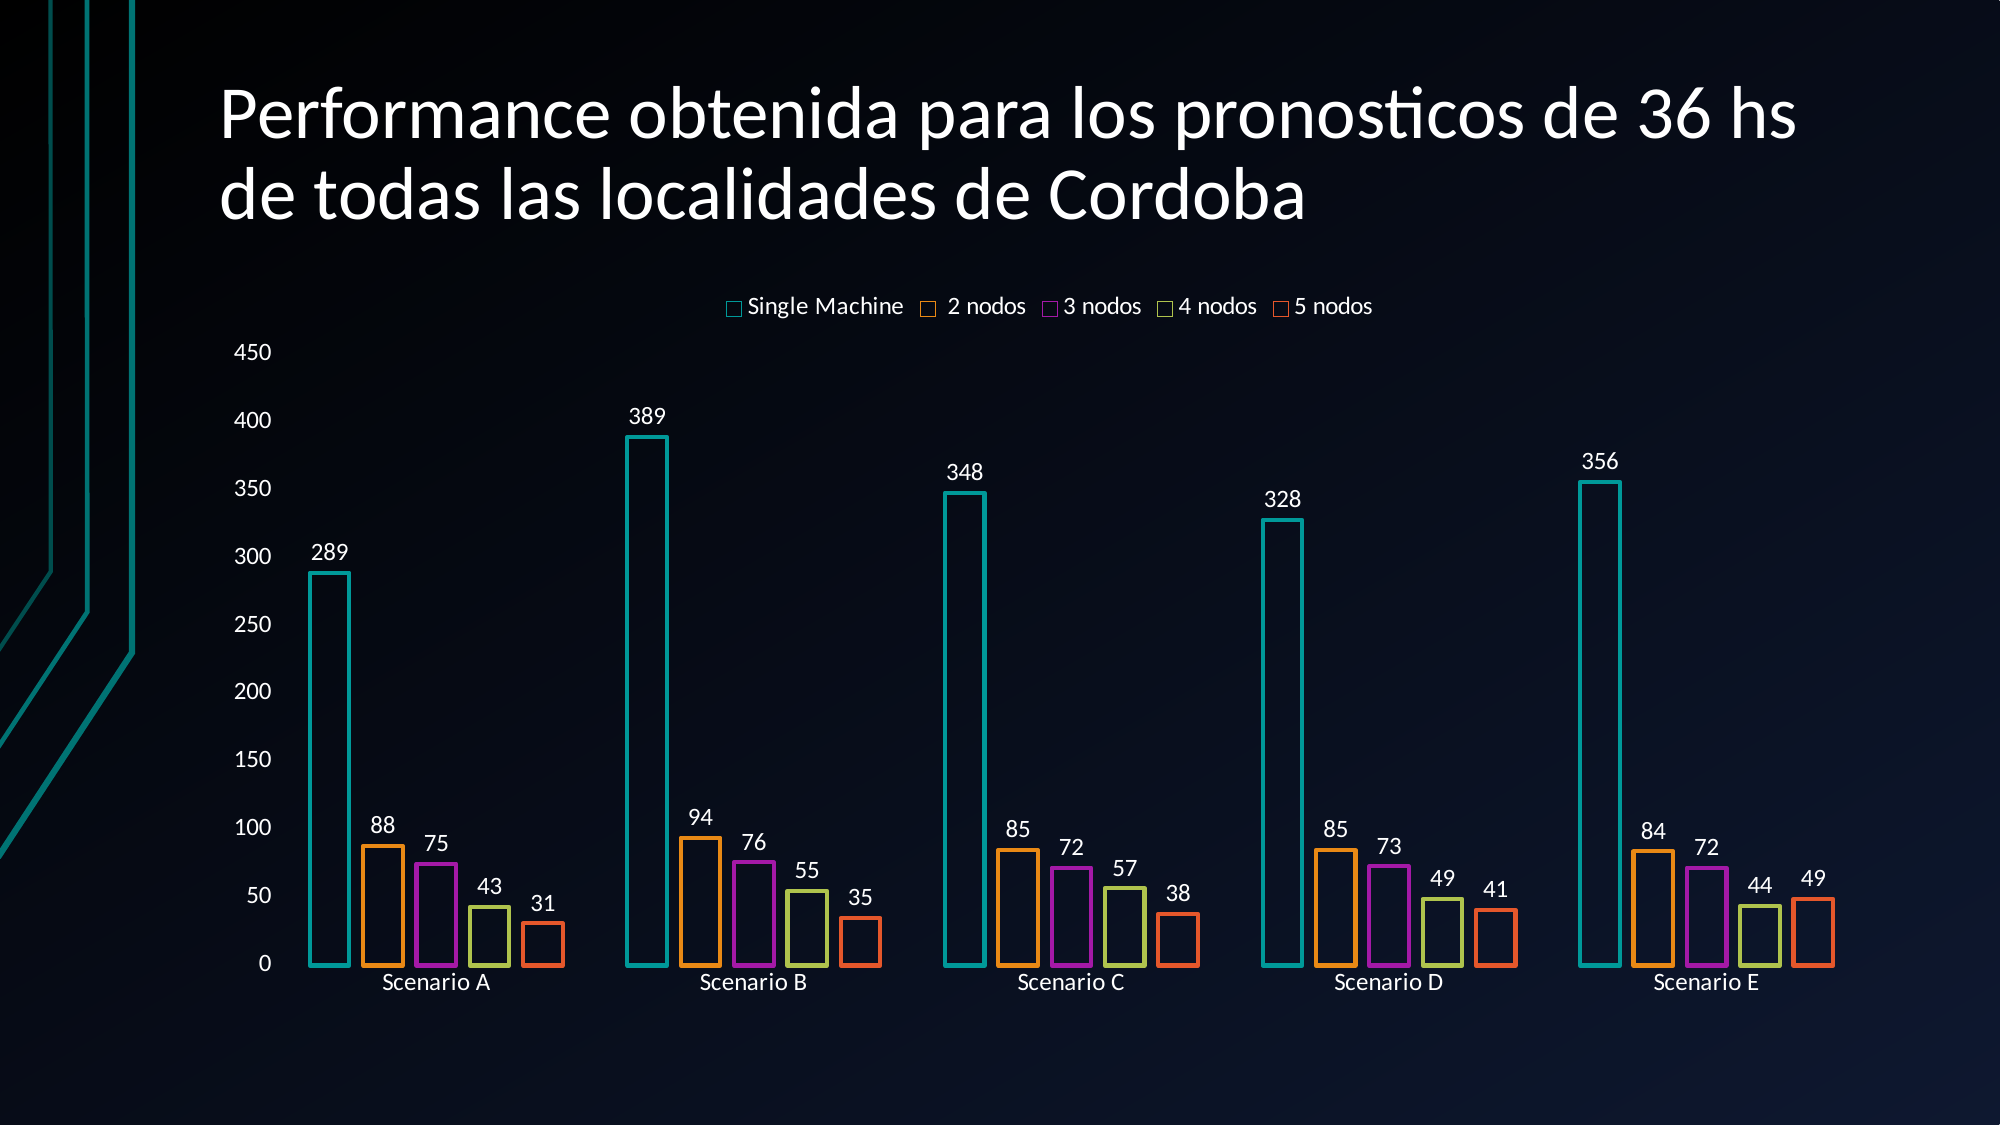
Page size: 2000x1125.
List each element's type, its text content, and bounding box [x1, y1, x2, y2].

title Performance obtenida para los pronosticos de 36 hs de todas las localidades de Cordoba [199, 45, 1900, 246]
chart [199, 278, 1900, 1012]
